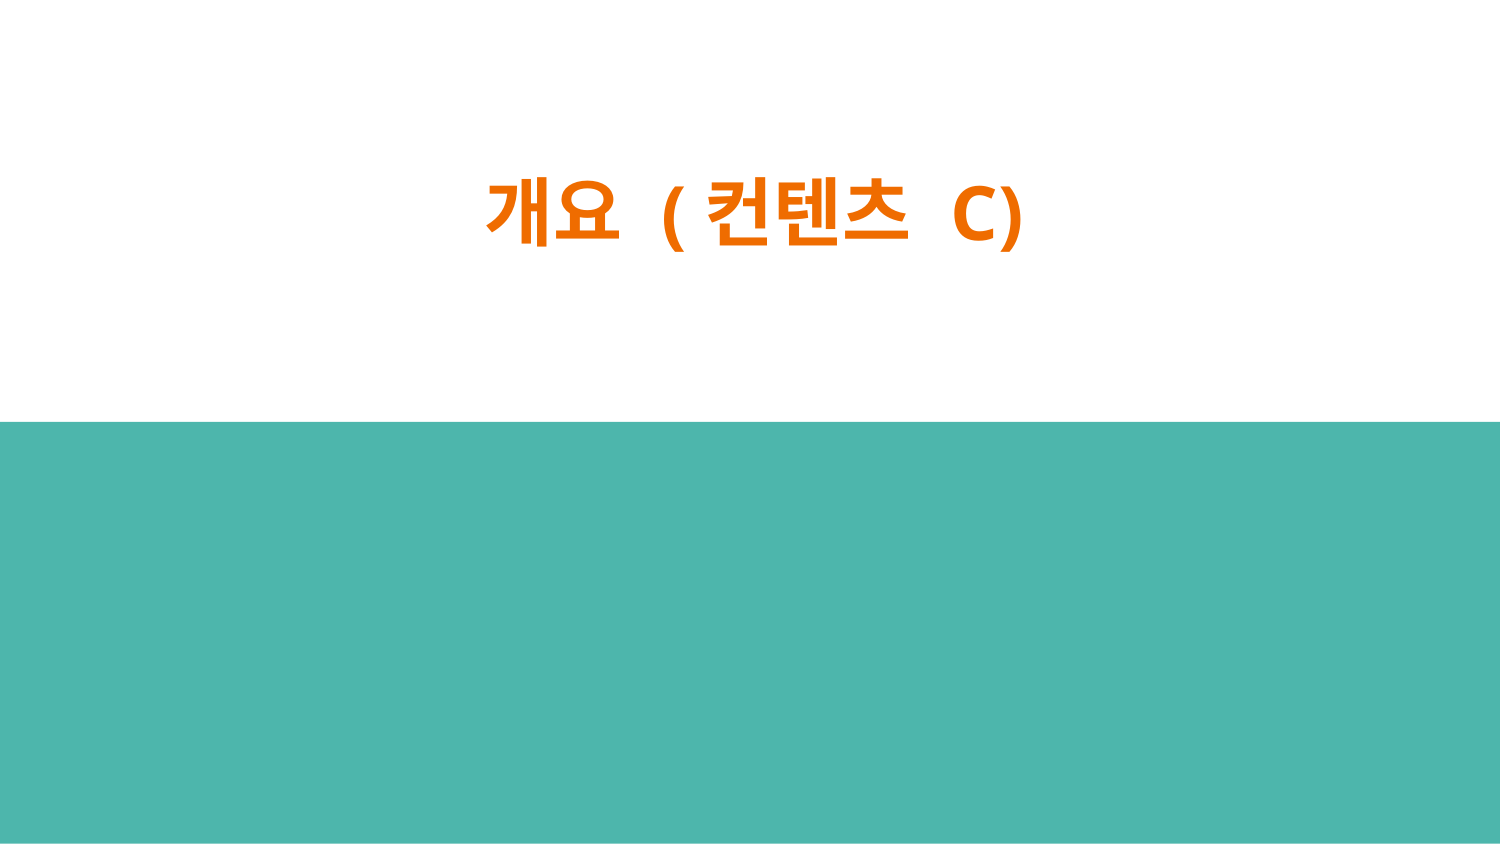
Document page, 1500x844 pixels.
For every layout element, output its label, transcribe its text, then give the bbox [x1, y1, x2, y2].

title 개요 (컨텐츠 C) [51, 133, 1458, 289]
